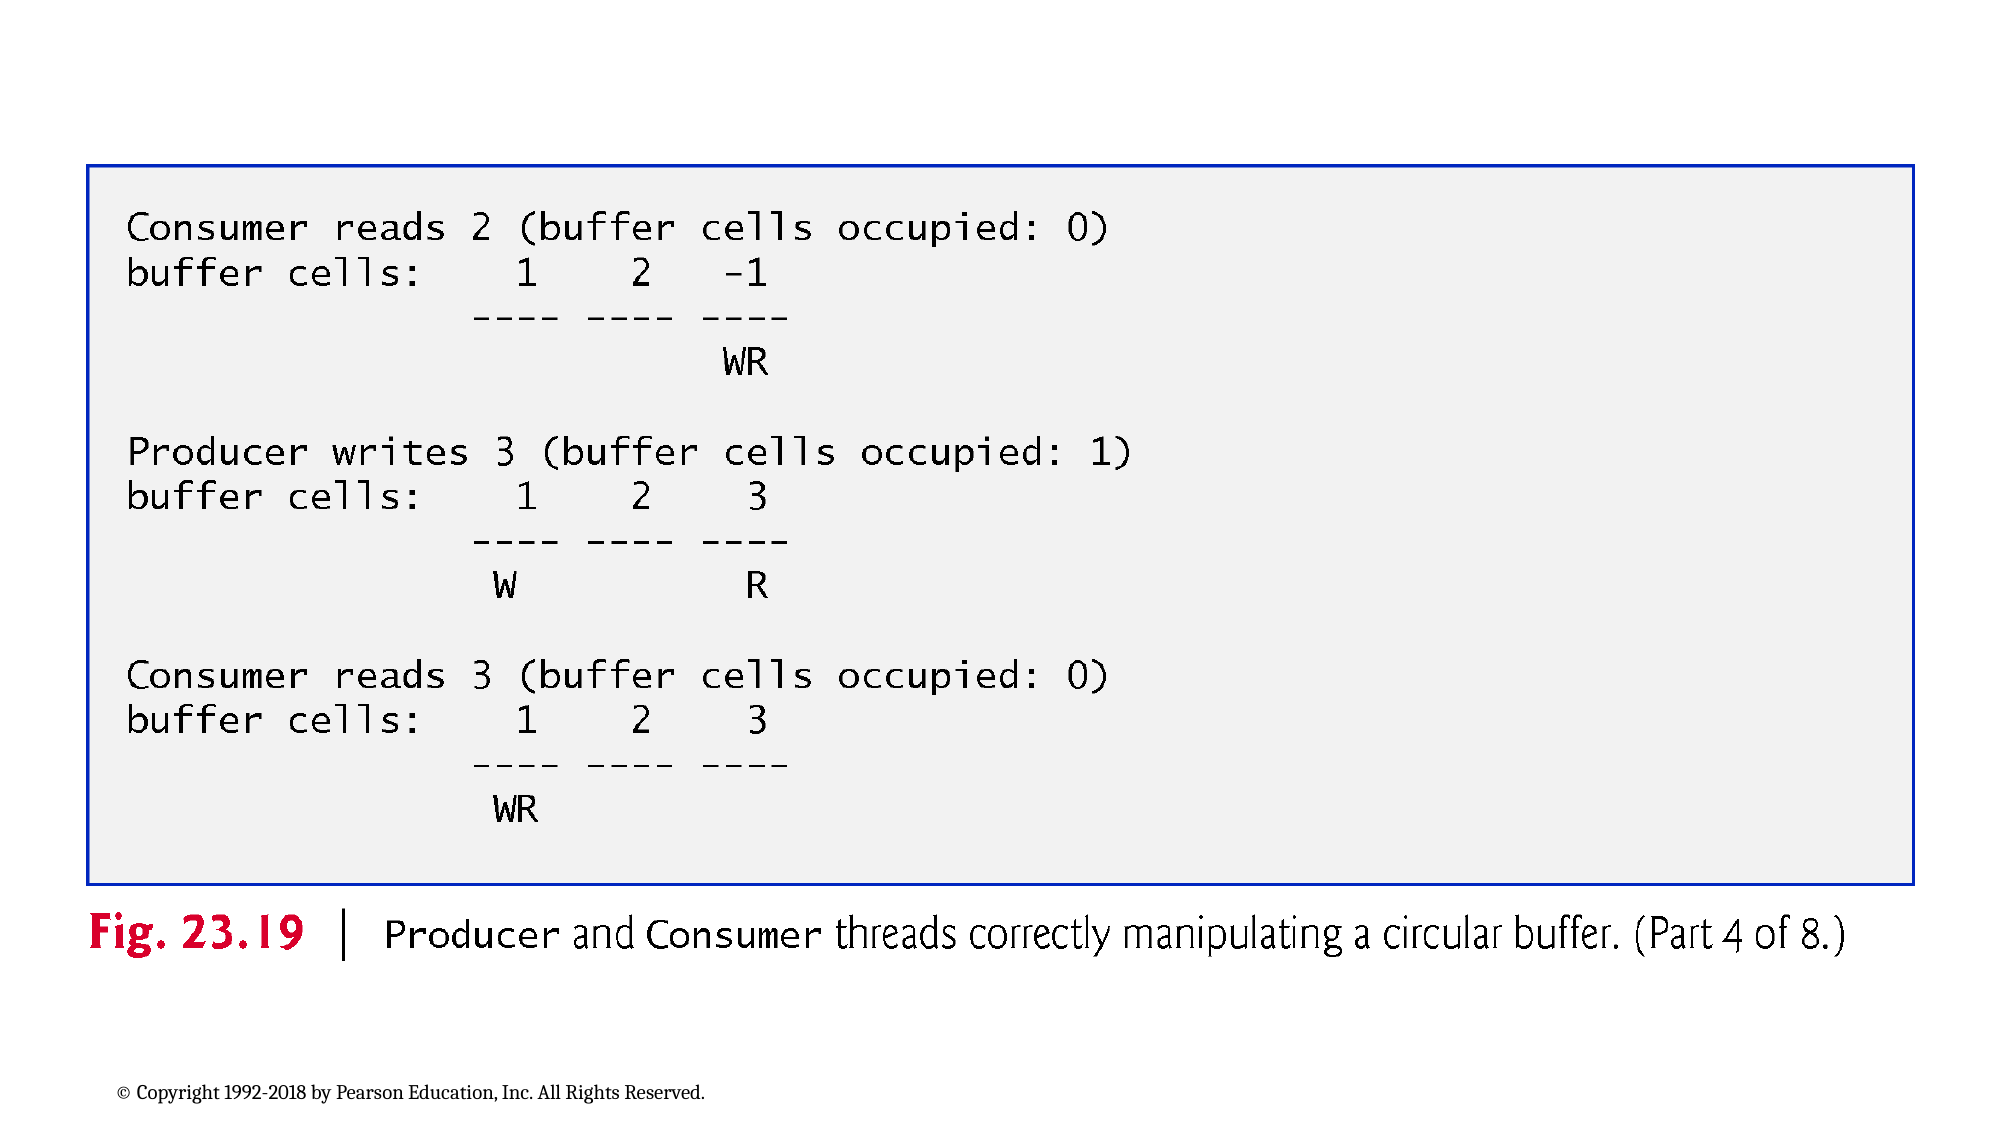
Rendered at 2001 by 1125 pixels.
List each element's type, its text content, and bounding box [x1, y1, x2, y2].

footer © Copyright 1992-2018 by Pearson Education, Inc. All Rights Reserved. [99, 1062, 1473, 1112]
picture [0, 78, 2000, 1047]
